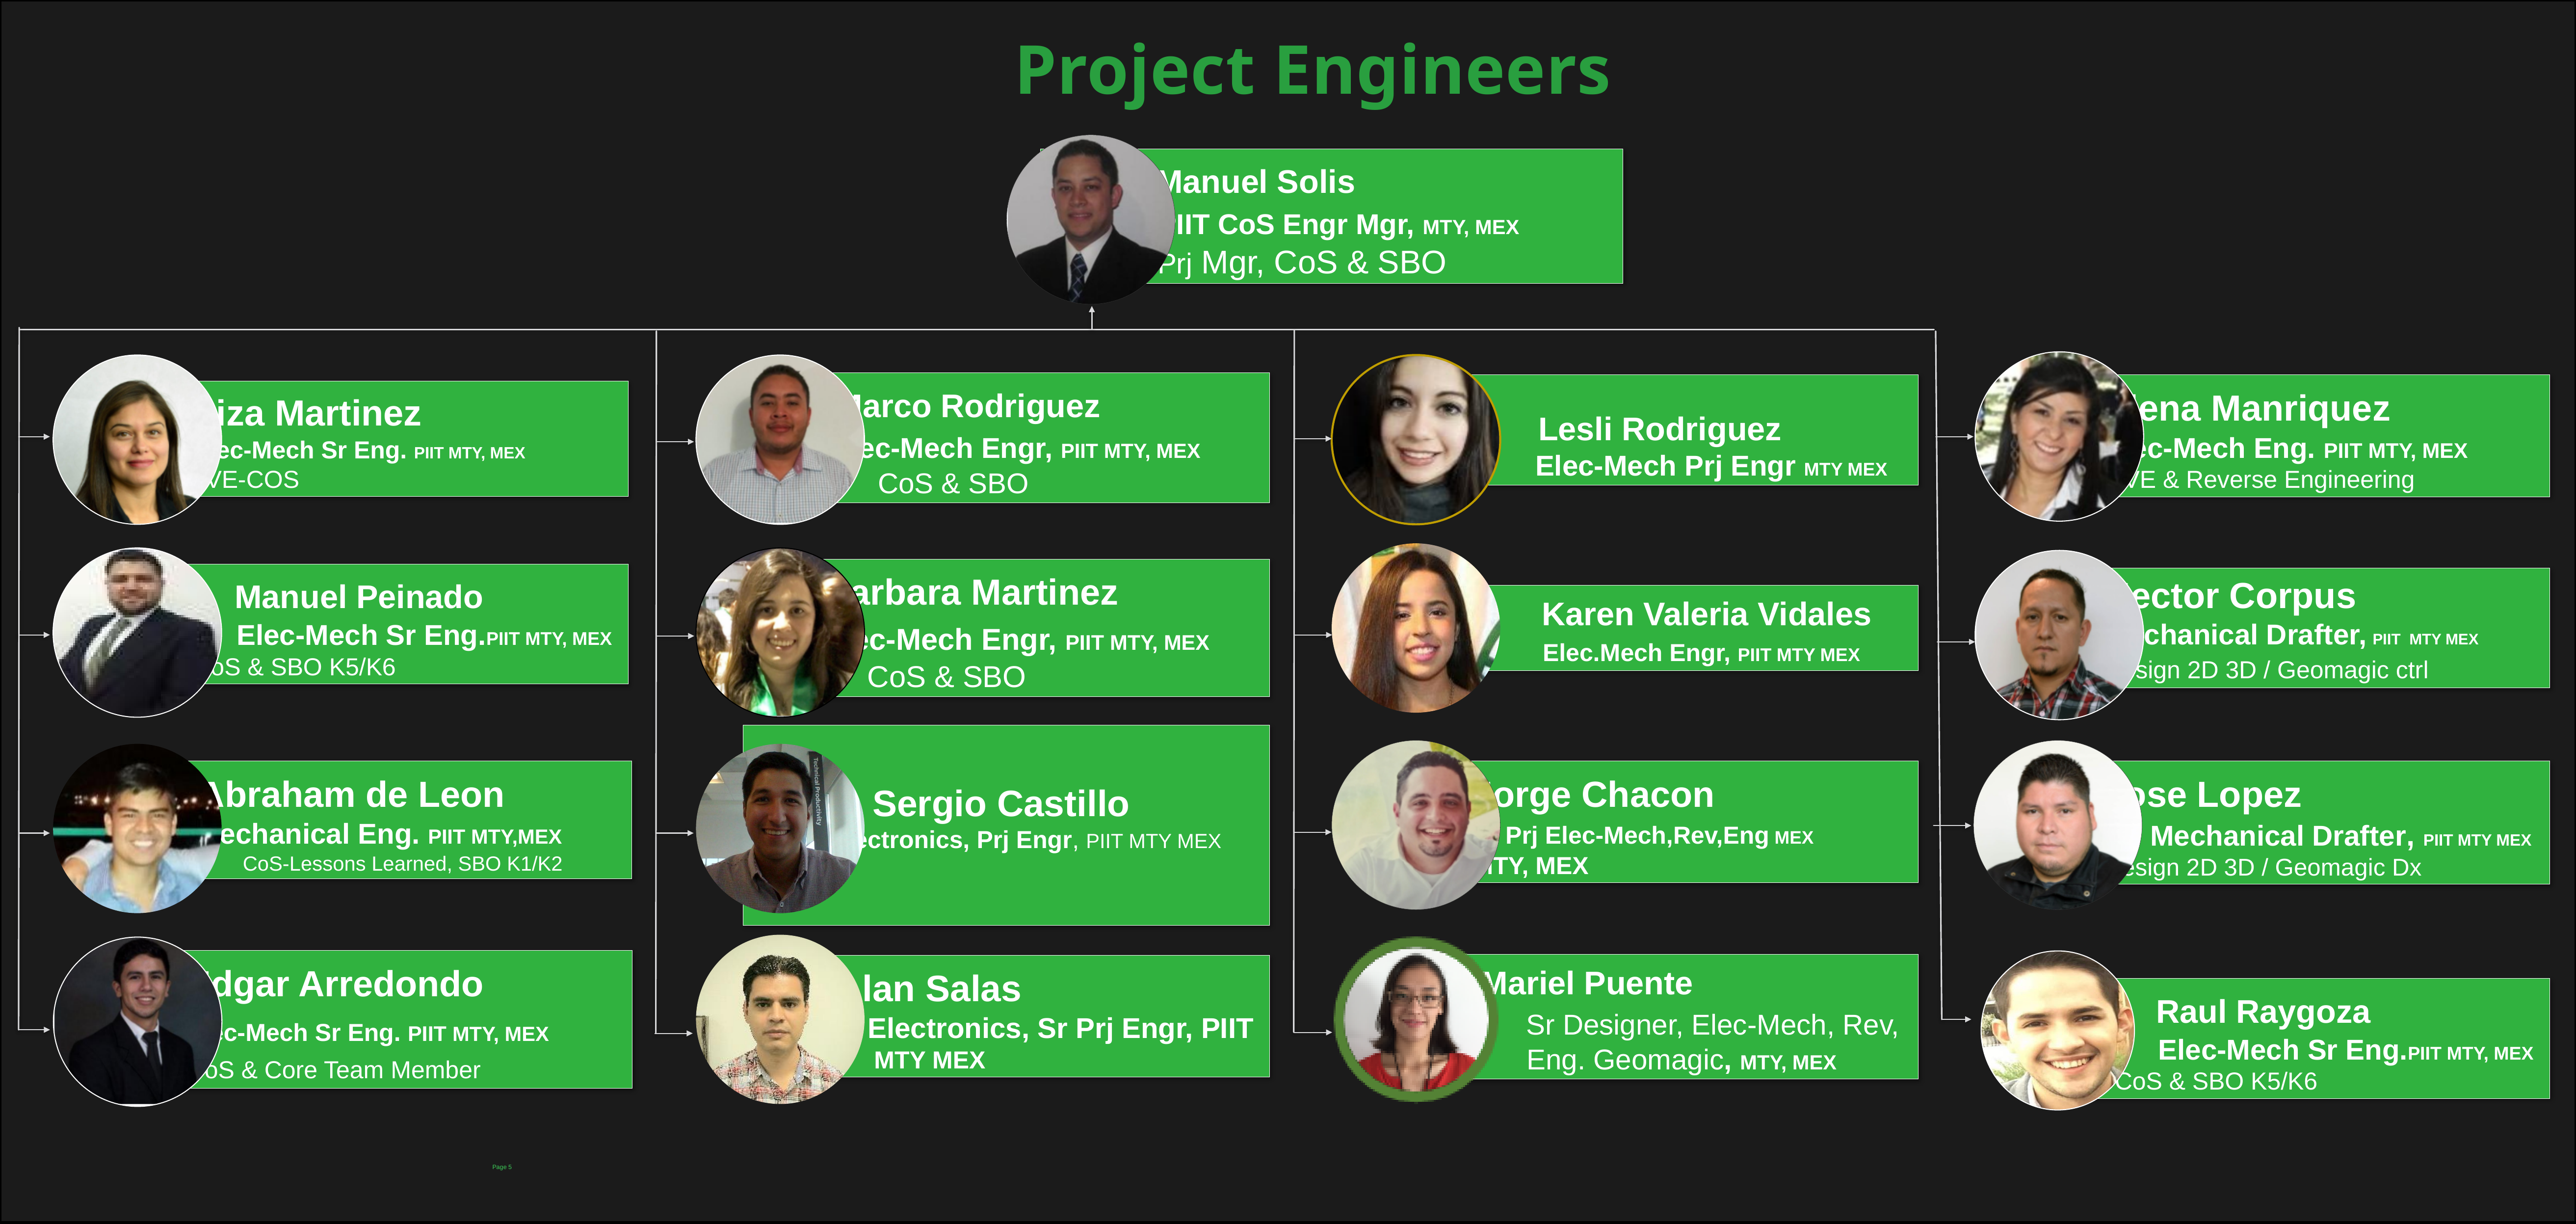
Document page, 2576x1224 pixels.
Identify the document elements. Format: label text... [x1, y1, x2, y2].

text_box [1935, 331, 1942, 825]
picture [696, 934, 865, 1104]
picture [1975, 550, 2144, 720]
text_box Barbara Martinez Elec-Mech Engr, PIIT MTY, MEX CoS & SBO [867, 559, 1270, 697]
picture [1981, 951, 2135, 1110]
text_box Jose Lopez Mechanical Drafter, PIIT MTY MEX Design 2D 3D / Geomagic Dx [2145, 761, 2550, 884]
picture [53, 548, 222, 718]
picture [696, 548, 865, 718]
text_box Project Engineers [930, 16, 1696, 119]
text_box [1935, 829, 1942, 1020]
text_box Elena Manriquez Elec-Mech Eng. PIIT MTY, MEX QVE & Reverse Engineering [2146, 374, 2550, 497]
text_box Mariel Puente Sr Designer, Elec-Mech, Rev, Eng. Geomagic, MTY, MEX [1472, 954, 1919, 1079]
text_box Hector Corpus Mechanical Drafter, PIIT MTY MEX Design 2D 3D / Geomagic ctrl [2146, 568, 2550, 688]
slide_number Page 5 [497, 1163, 641, 1171]
text_box [1331, 354, 1501, 526]
text_box Abraham de Leon Mechanical Eng. PIIT MTY,MEX CoS-Lessons Learned, SBO K1/K2 [224, 761, 632, 879]
text_box Raul Raygoza Elec-Mech Sr Eng.PIIT MTY, MEX CoS & SBO K5/K6 [2136, 978, 2550, 1099]
text_box [1330, 933, 1501, 1105]
picture [696, 355, 865, 525]
footer Confidential Property of Schneider Electric | [71, 1163, 497, 1171]
text_box Manuel Peinado Elec-Mech Sr Eng.PIIT MTY, MEX CoS & SBO K5/K6 [224, 564, 629, 684]
text_box Manuel Solis PIIT CoS Engr Mgr, MTY, MEX Prj Mgr, CoS & SBO [1178, 149, 1623, 284]
text_box Karen Valeria Vidales Elec.Mech Engr, PIIT MTY MEX [1502, 585, 1919, 671]
text_box Lesli Rodriguez Elec-Mech Prj Engr MTY MEX [1472, 374, 1919, 485]
picture [696, 744, 865, 913]
picture [1331, 740, 1500, 910]
picture [1973, 740, 2142, 910]
picture [1331, 543, 1500, 713]
text_box [0, 0, 2576, 1223]
text_box Marco Rodriguez Elec-Mech Engr, PIIT MTY, MEX CoS & SBO [867, 373, 1270, 503]
text_box Liza Martinez Elec-Mech Sr Eng. PIIT MTY, MEX QVE-COS [224, 381, 629, 497]
picture [1006, 134, 1176, 305]
text_box Edgar Arredondo Elec-Mech Sr Eng. PIIT MTY, MEX CoS & Core Team Member [224, 950, 632, 1089]
text_box Jorge Chacon Sr Prj Elec-Mech,Rev,Eng MEX MTY, MEX [1502, 761, 1919, 883]
picture [53, 744, 222, 913]
picture [53, 355, 222, 525]
text_box Sergio Castillo Electronics, Prj Engr, PIIT MTY MEX MEX [743, 725, 1270, 926]
picture [1975, 351, 2144, 522]
picture [53, 937, 222, 1107]
text_box Alan Salas Electronics, Sr Prj Engr, PIIT MTY MEX [867, 955, 1270, 1077]
